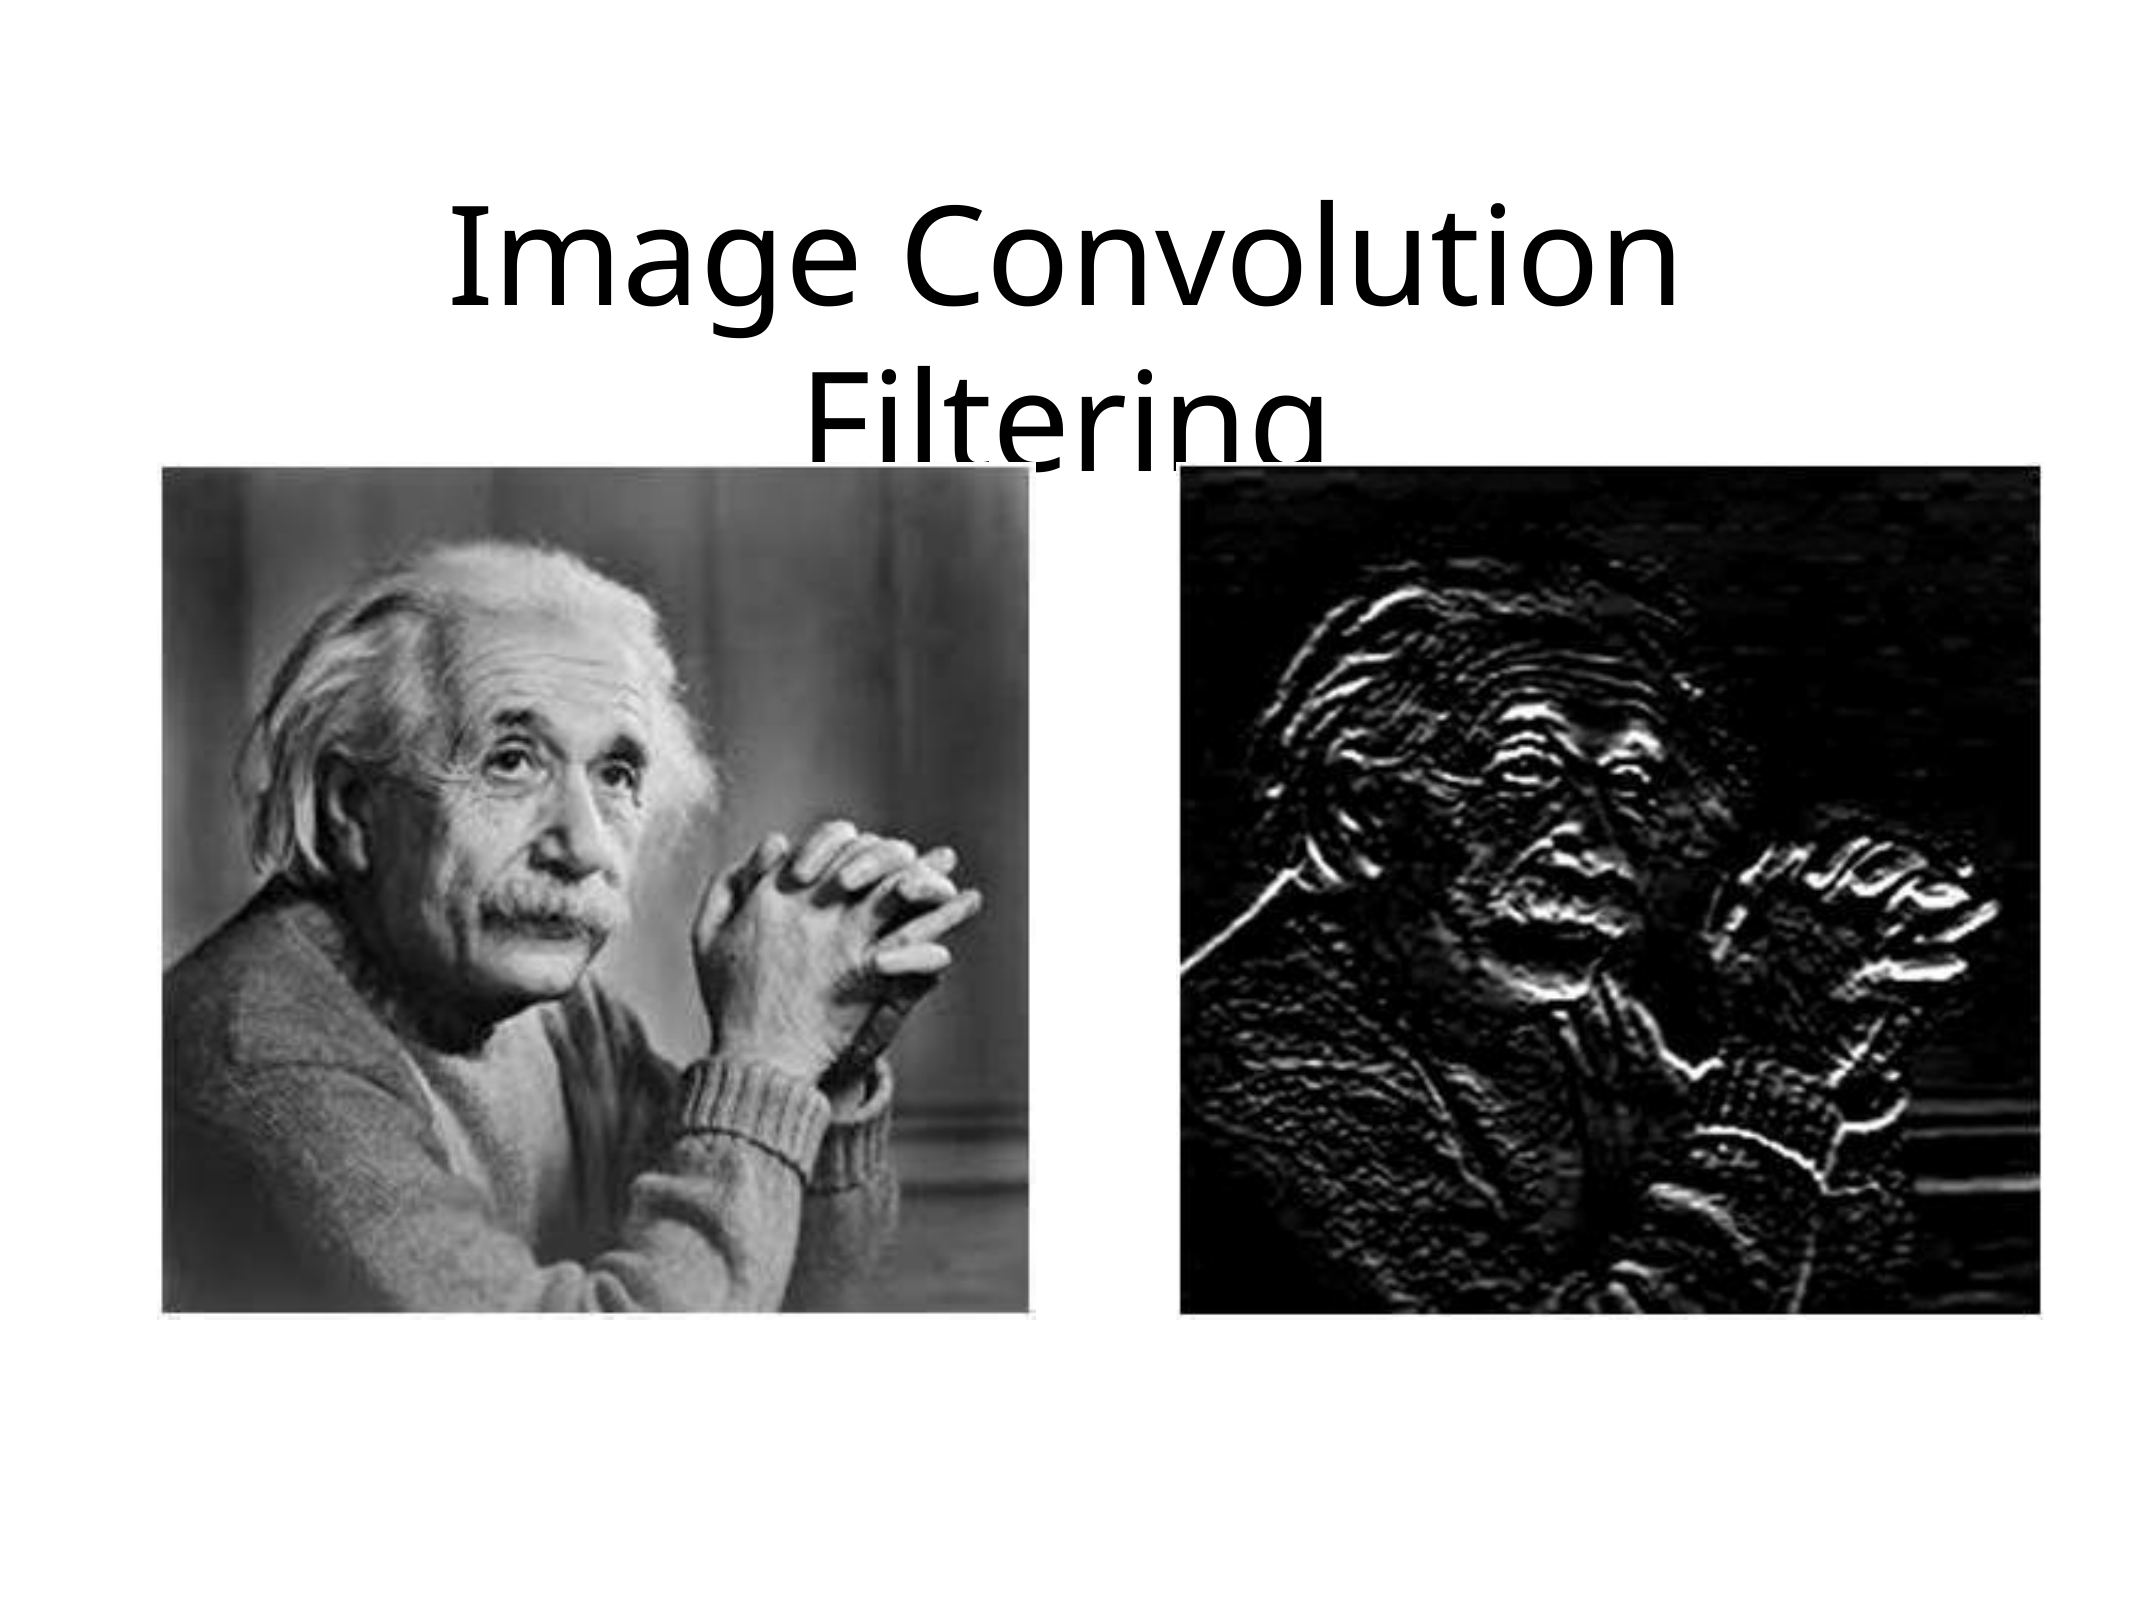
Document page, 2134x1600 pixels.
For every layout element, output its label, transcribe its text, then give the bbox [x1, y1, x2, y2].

title Image Convolution Filtering [155, 155, 1978, 511]
picture [1176, 462, 2047, 1320]
picture [157, 462, 1036, 1320]
